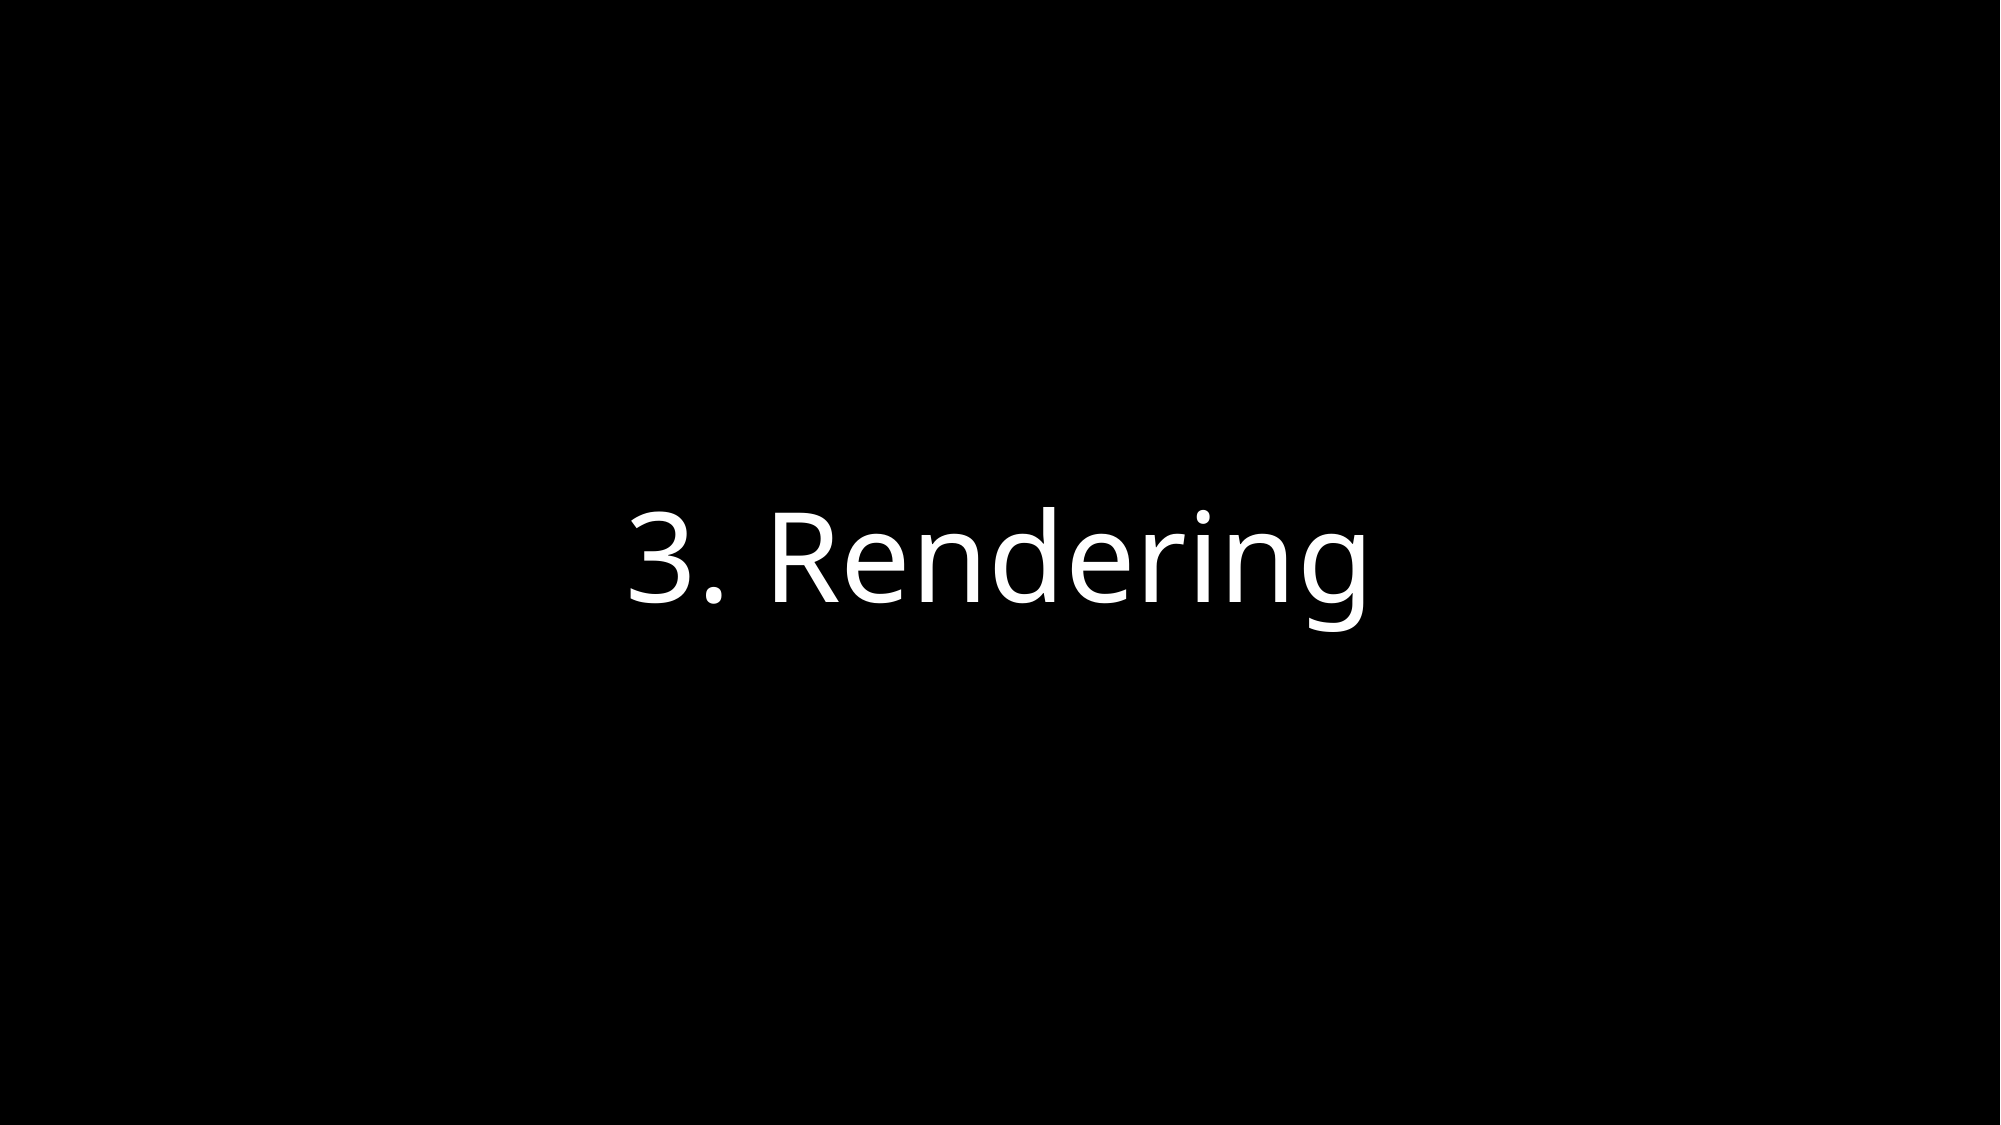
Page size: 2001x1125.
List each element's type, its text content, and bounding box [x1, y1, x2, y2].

title 3. Rendering [0, 486, 2000, 637]
